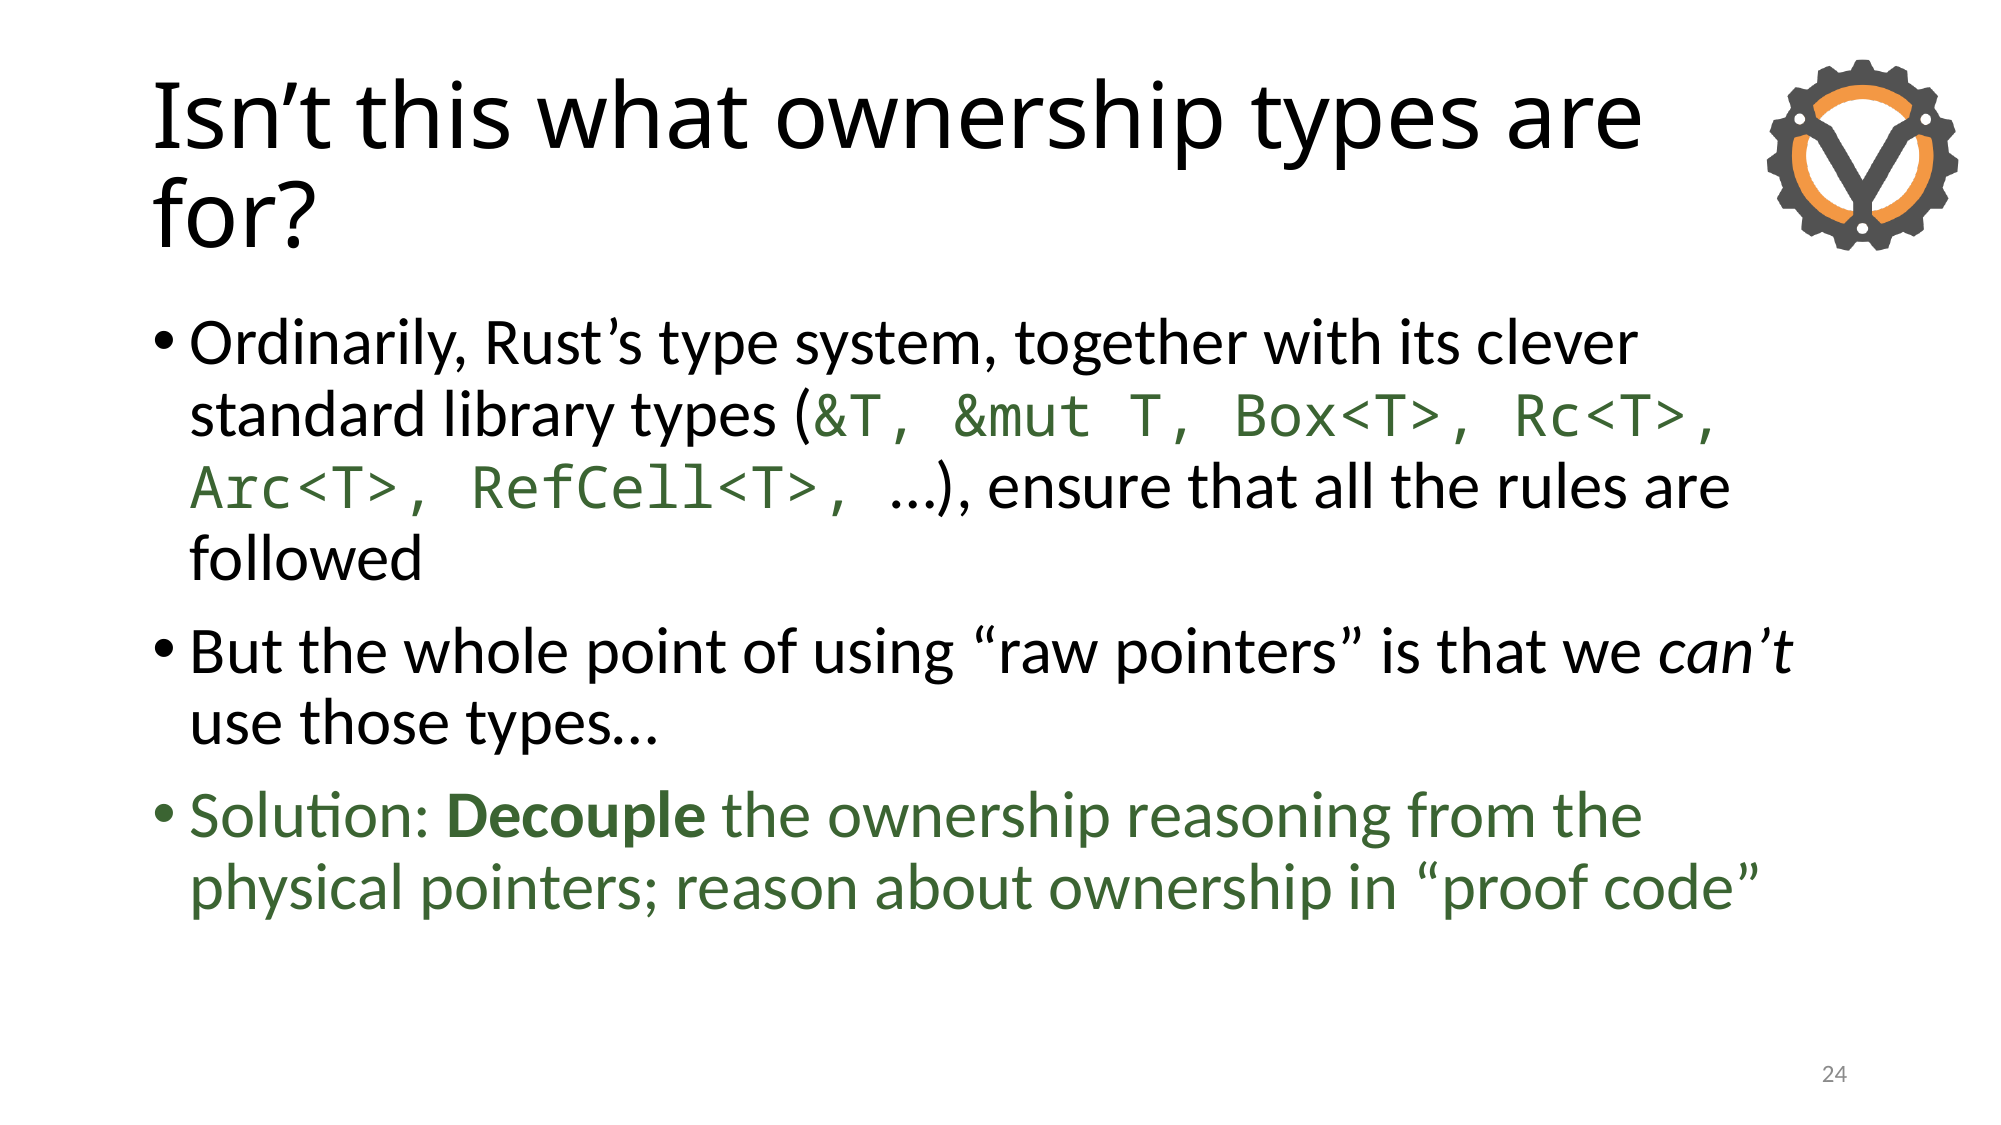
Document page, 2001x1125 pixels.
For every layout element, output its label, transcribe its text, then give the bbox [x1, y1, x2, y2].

title Isn’t this what ownership types are for? [137, 59, 1751, 278]
slide_number 24 [1412, 1042, 1863, 1103]
picture [1766, 59, 1959, 252]
list Ordinarily, Rust’s type system, together with its clever standard library types (&T, &mut T, Box<T>, Rc<T>, Arc<T>, RefCell<T>, …), ensure that all the rules are followed But the whole point of using “raw pointers” is that we can’t use those types… Solution: Decouple the ownership reasoning from the physical pointers; reason about ownership in “proof code” [137, 299, 1863, 1014]
